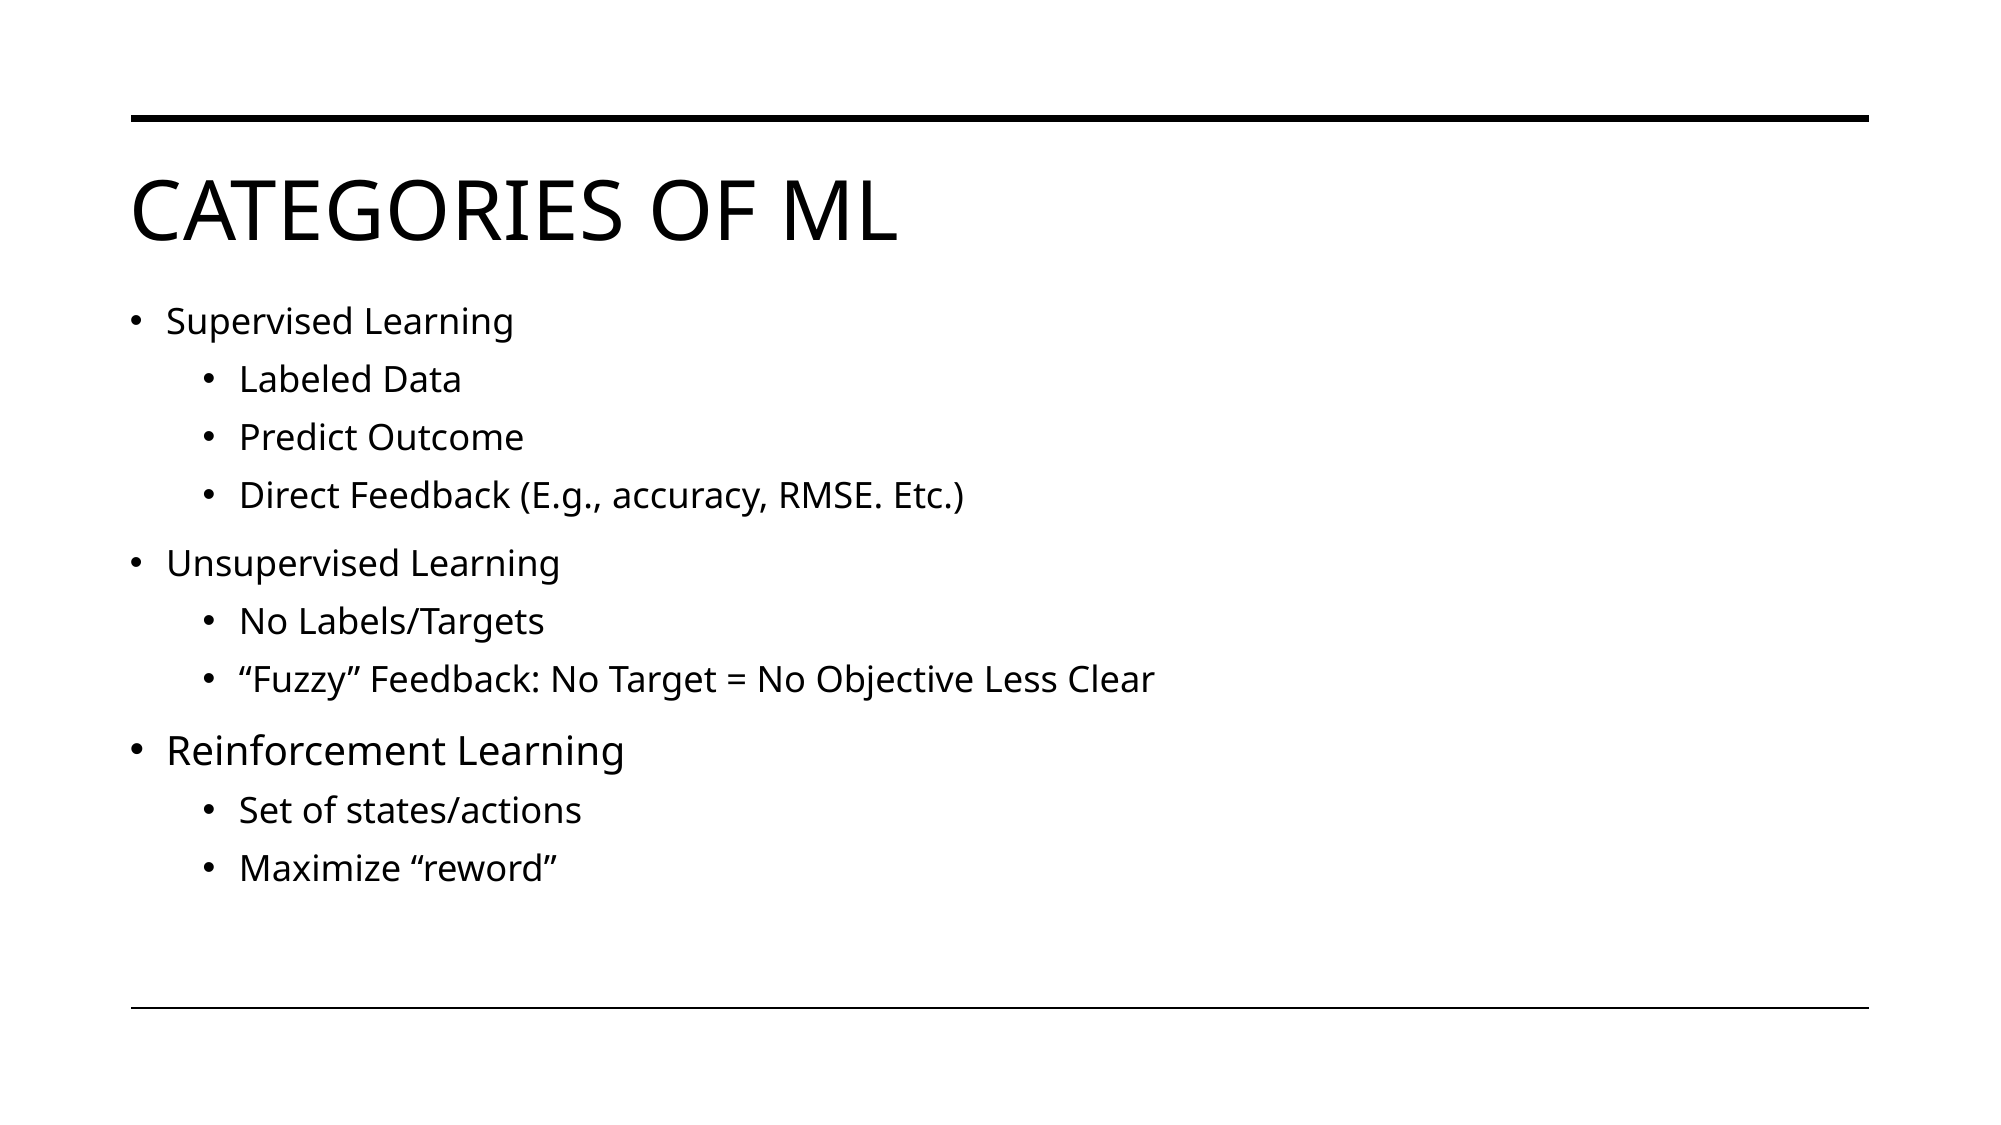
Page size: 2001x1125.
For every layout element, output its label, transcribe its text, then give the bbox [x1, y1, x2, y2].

list Supervised Learning Labeled Data Predict Outcome Direct Feedback (E.g., accuracy, RMSE. Etc.) Unsupervised Learning No Labels/Targets “Fuzzy” Feedback: No Target = No Objective Less Clear Reinforcement Learning Set of states/actions Maximize “reword” [114, 286, 1869, 900]
title Categories of ml [114, 149, 1869, 286]
